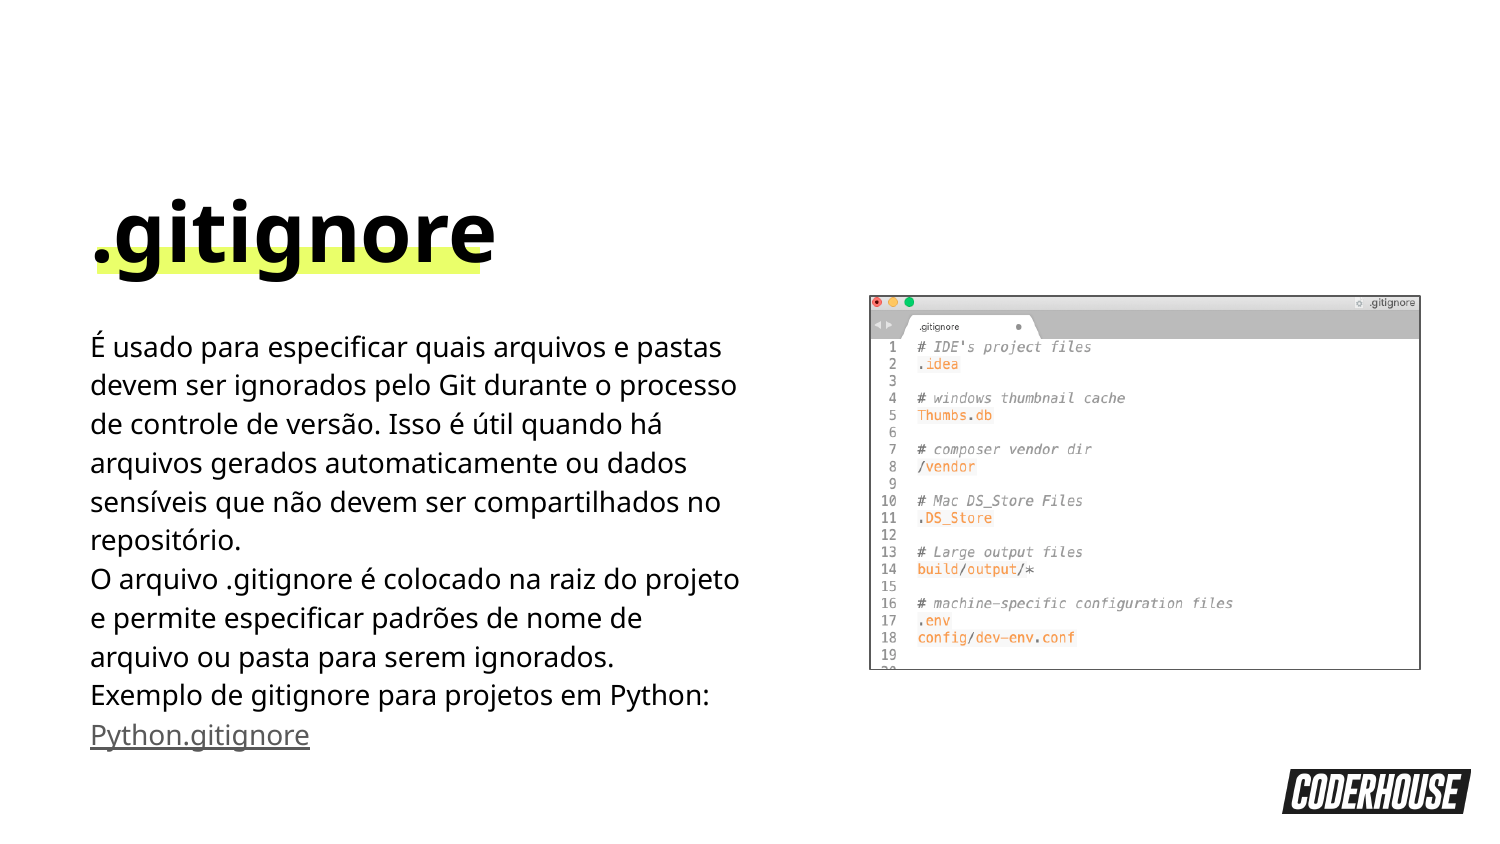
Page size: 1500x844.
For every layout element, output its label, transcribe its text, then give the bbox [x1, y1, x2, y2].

picture [1281, 769, 1471, 814]
text_box .gitignore [75, 175, 851, 296]
text_box É usado para especificar quais arquivos e pastas devem ser ignorados pelo Git durante o processo de controle de versão. Isso é útil quando há arquivos gerados automaticamente ou dados sensíveis que não devem ser compartilhados no repositório. O arquivo .gitignore é colocado na raiz do projeto e permite especificar padrões de nome de arquivo ou pasta para serem ignorados. Exemplo de gitignore para projetos em Python: Python.gitignore [75, 308, 757, 771]
picture [870, 296, 1420, 669]
